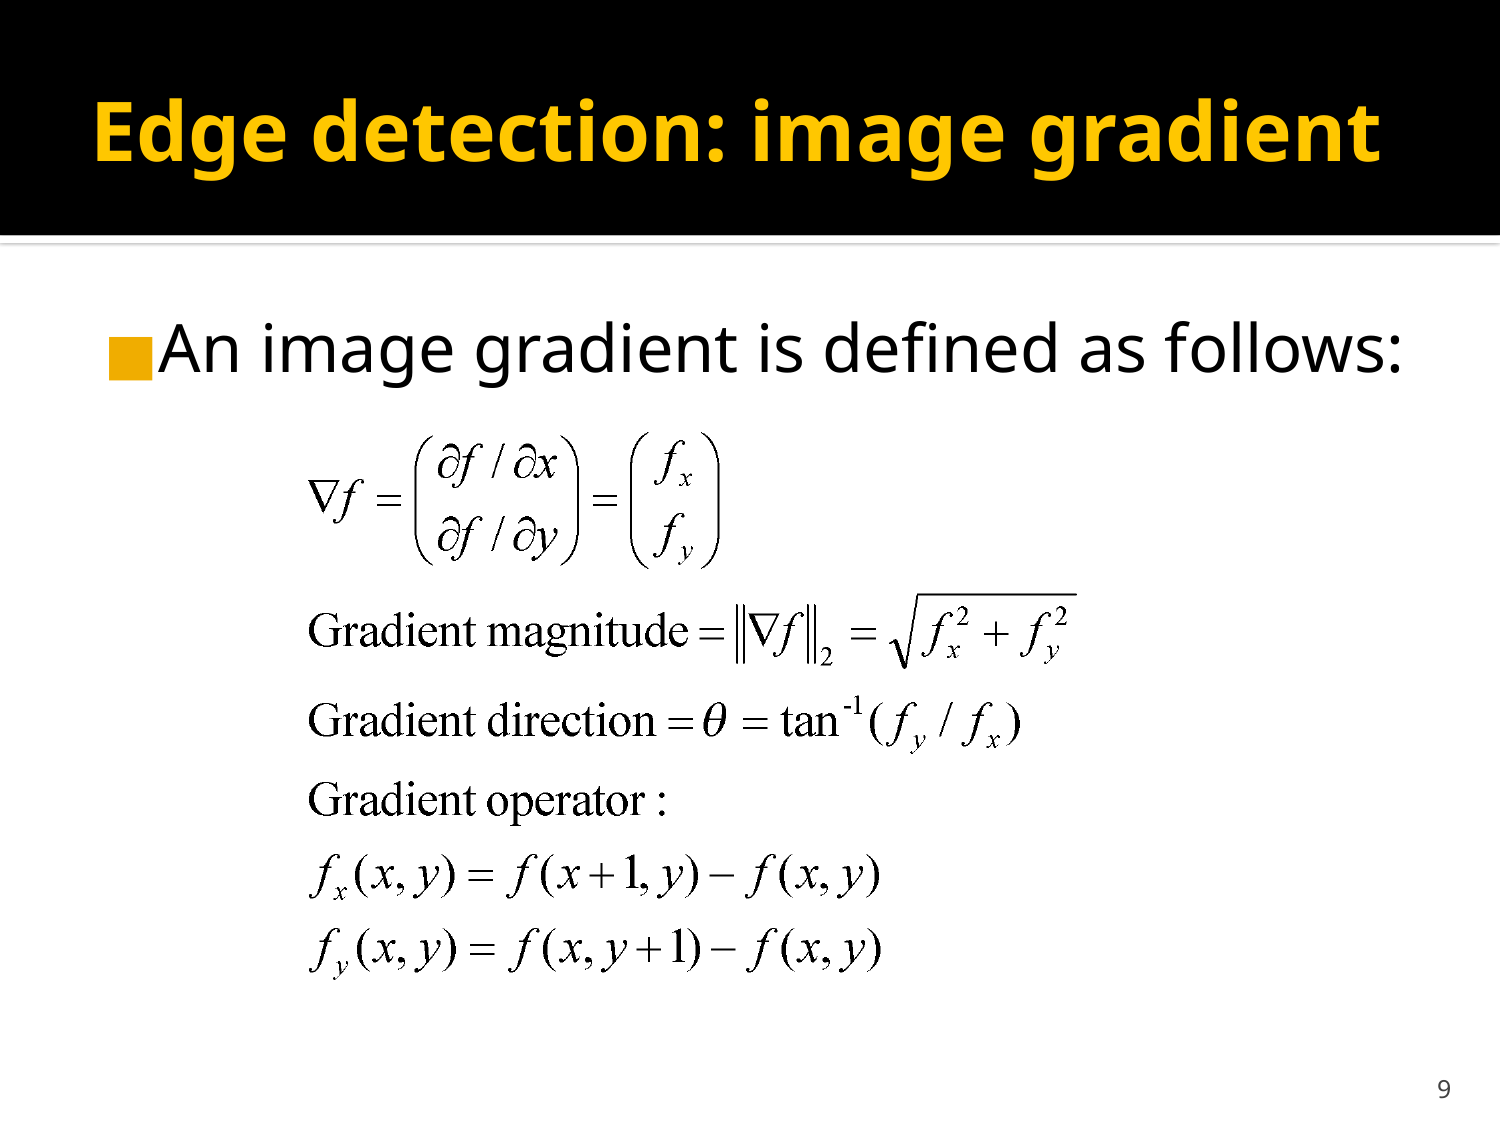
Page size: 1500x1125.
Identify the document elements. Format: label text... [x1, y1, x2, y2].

list An image gradient is defined as follows: [75, 291, 1425, 1050]
picture [299, 424, 1084, 988]
slide_number ‹#› [1345, 1062, 1467, 1108]
title Edge detection: image gradient [75, 25, 1425, 231]
